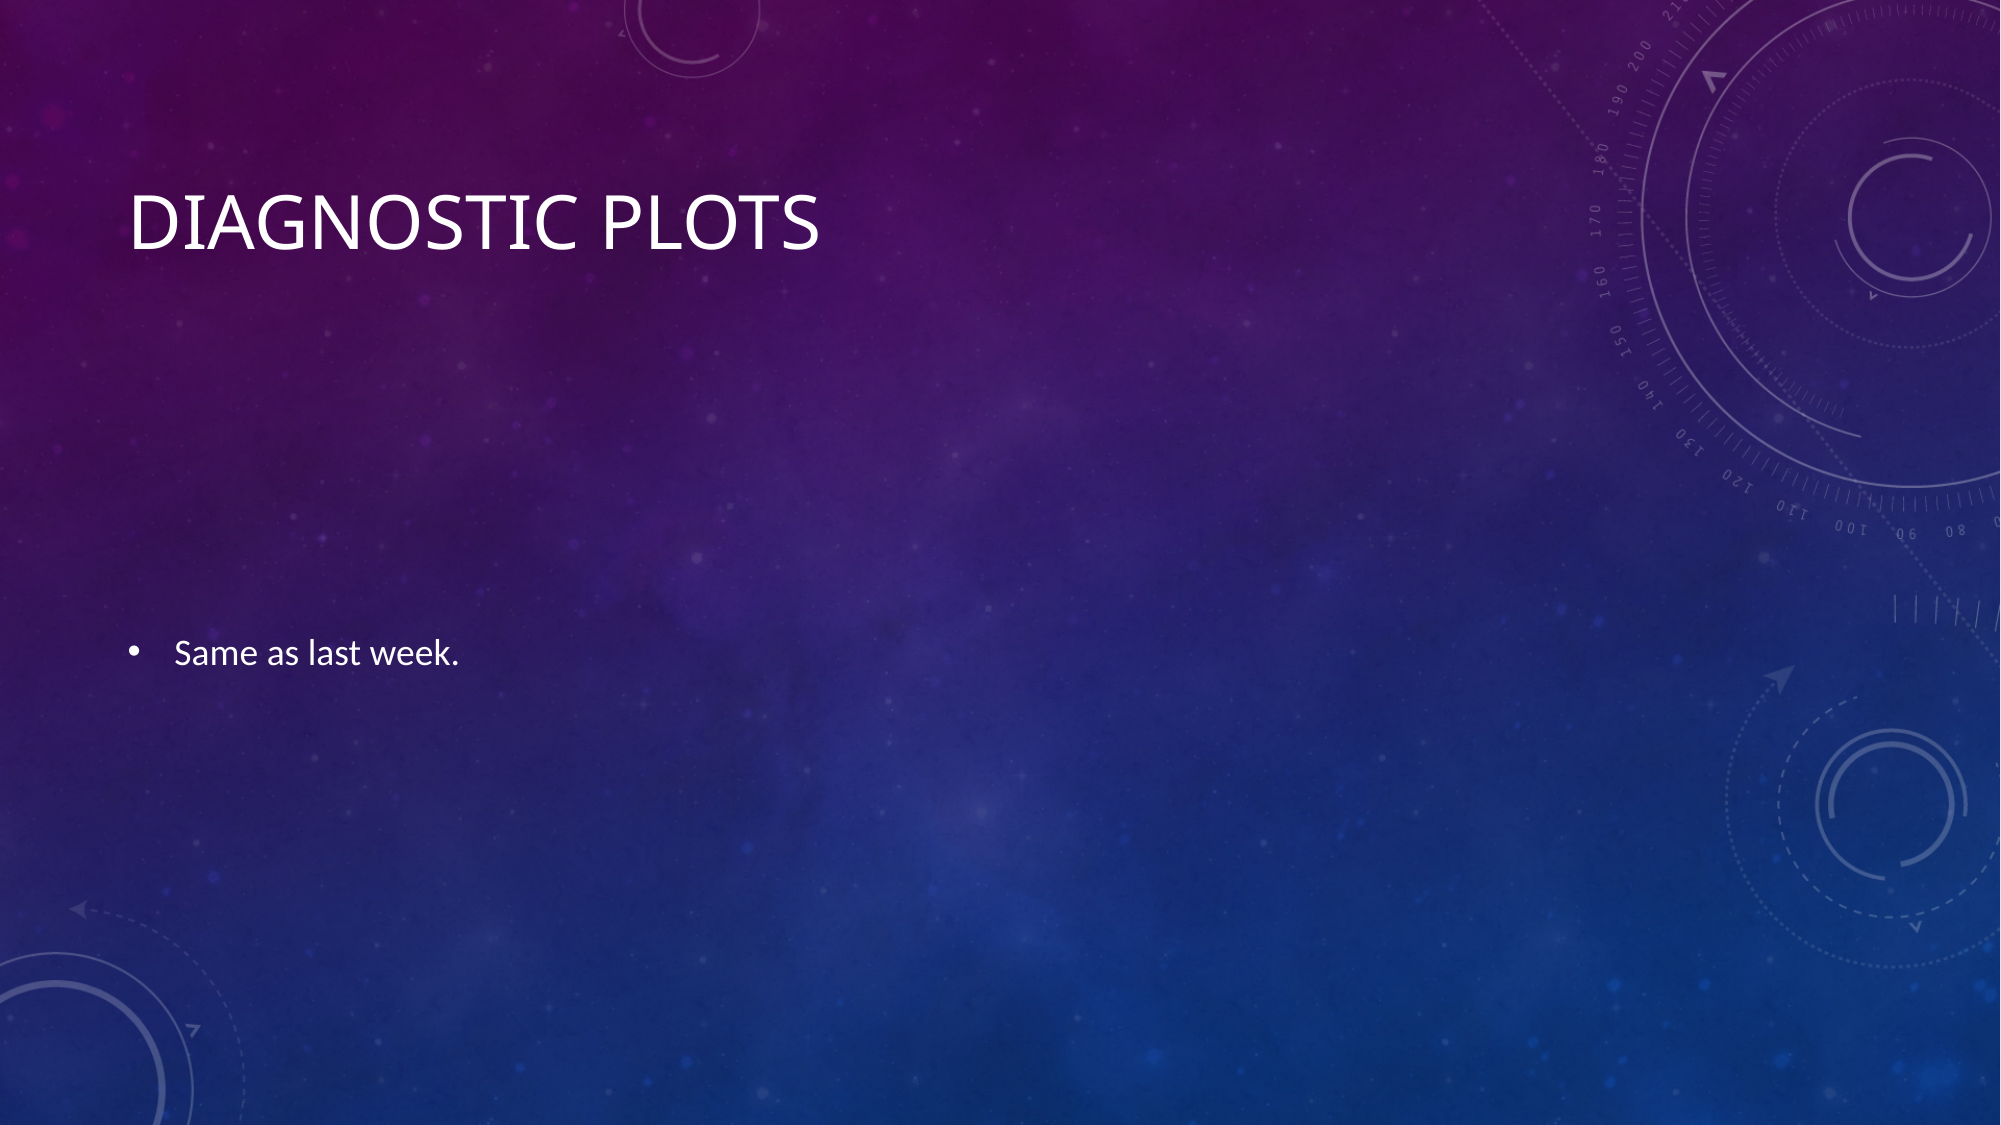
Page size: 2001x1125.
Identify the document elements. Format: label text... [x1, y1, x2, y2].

title Diagnostic plots [112, 99, 1775, 339]
picture [0, 0, 2001, 1125]
list Same as last week. [112, 351, 1775, 950]
